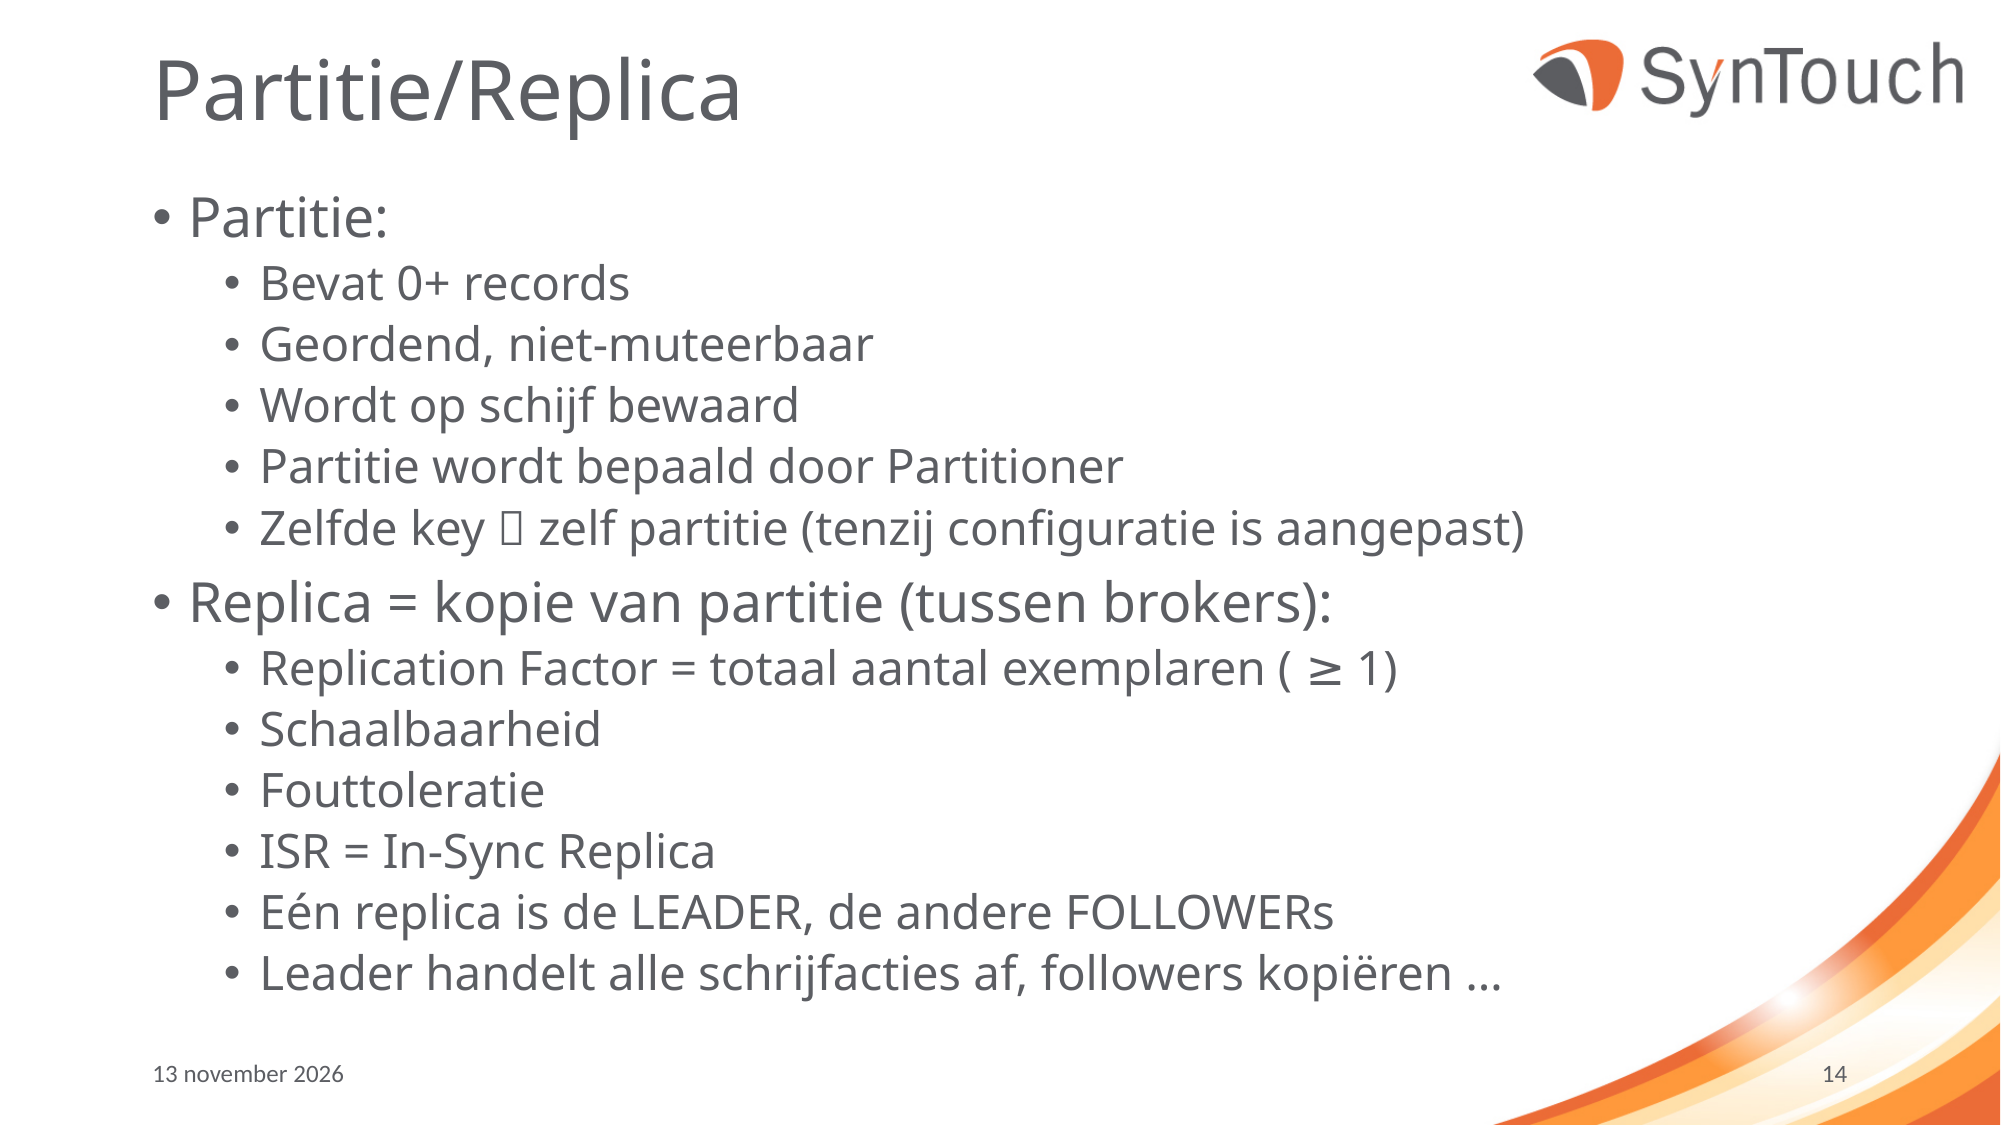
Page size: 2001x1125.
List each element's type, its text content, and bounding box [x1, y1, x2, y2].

list Partitie: Bevat 0+ records Geordend, niet-muteerbaar Wordt op schijf bewaard Partitie wordt bepaald door Partitioner Zelfde key  zelf partitie (tenzij configuratie is aangepast) Replica = kopie van partitie (tussen brokers): Replication Factor = totaal aantal exemplaren ( ≥ 1) Schaalbaarheid Fouttoleratie ISR = In-Sync Replica Eén replica is de LEADER, de andere FOLLOWERs Leader handelt alle schrijfacties af, followers kopiëren … [137, 182, 1863, 1014]
slide_number 14 [1412, 1042, 1863, 1103]
slide_number september ’19 [137, 1042, 588, 1103]
picture [0, 0, 2001, 1125]
title Partitie/Replica [137, 23, 1527, 163]
